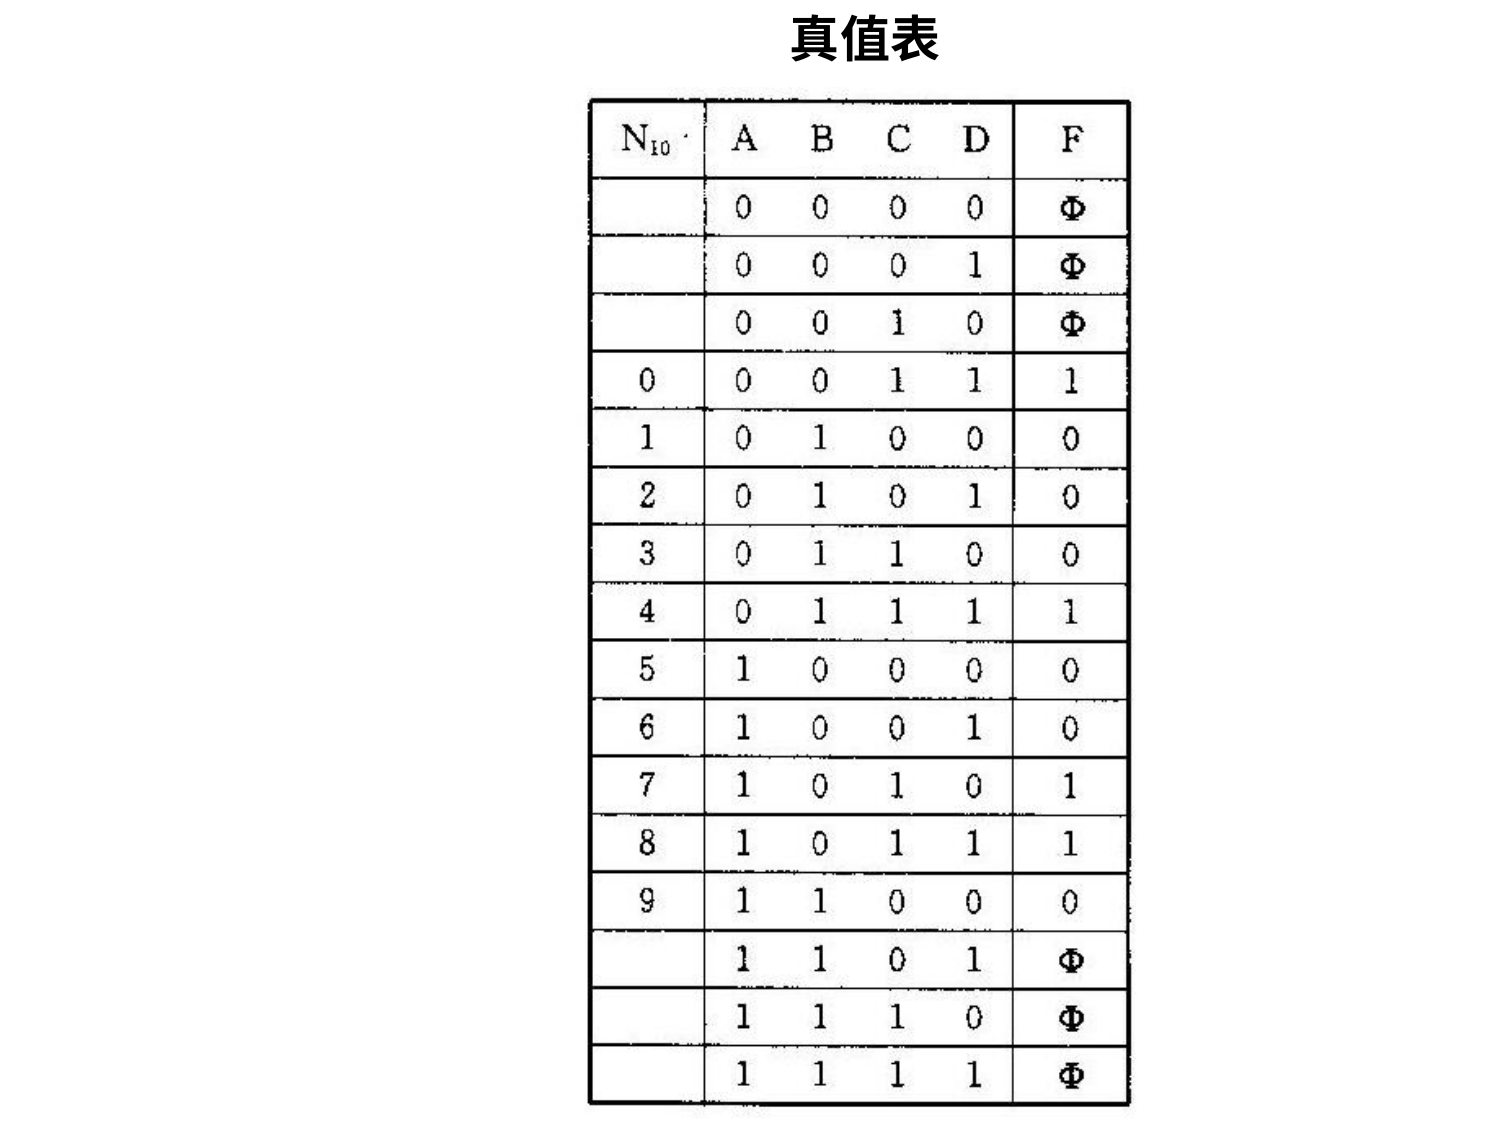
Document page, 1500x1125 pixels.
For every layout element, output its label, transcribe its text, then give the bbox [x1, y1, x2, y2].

picture [574, 87, 1151, 1125]
text_box 真值表 [775, 0, 955, 75]
